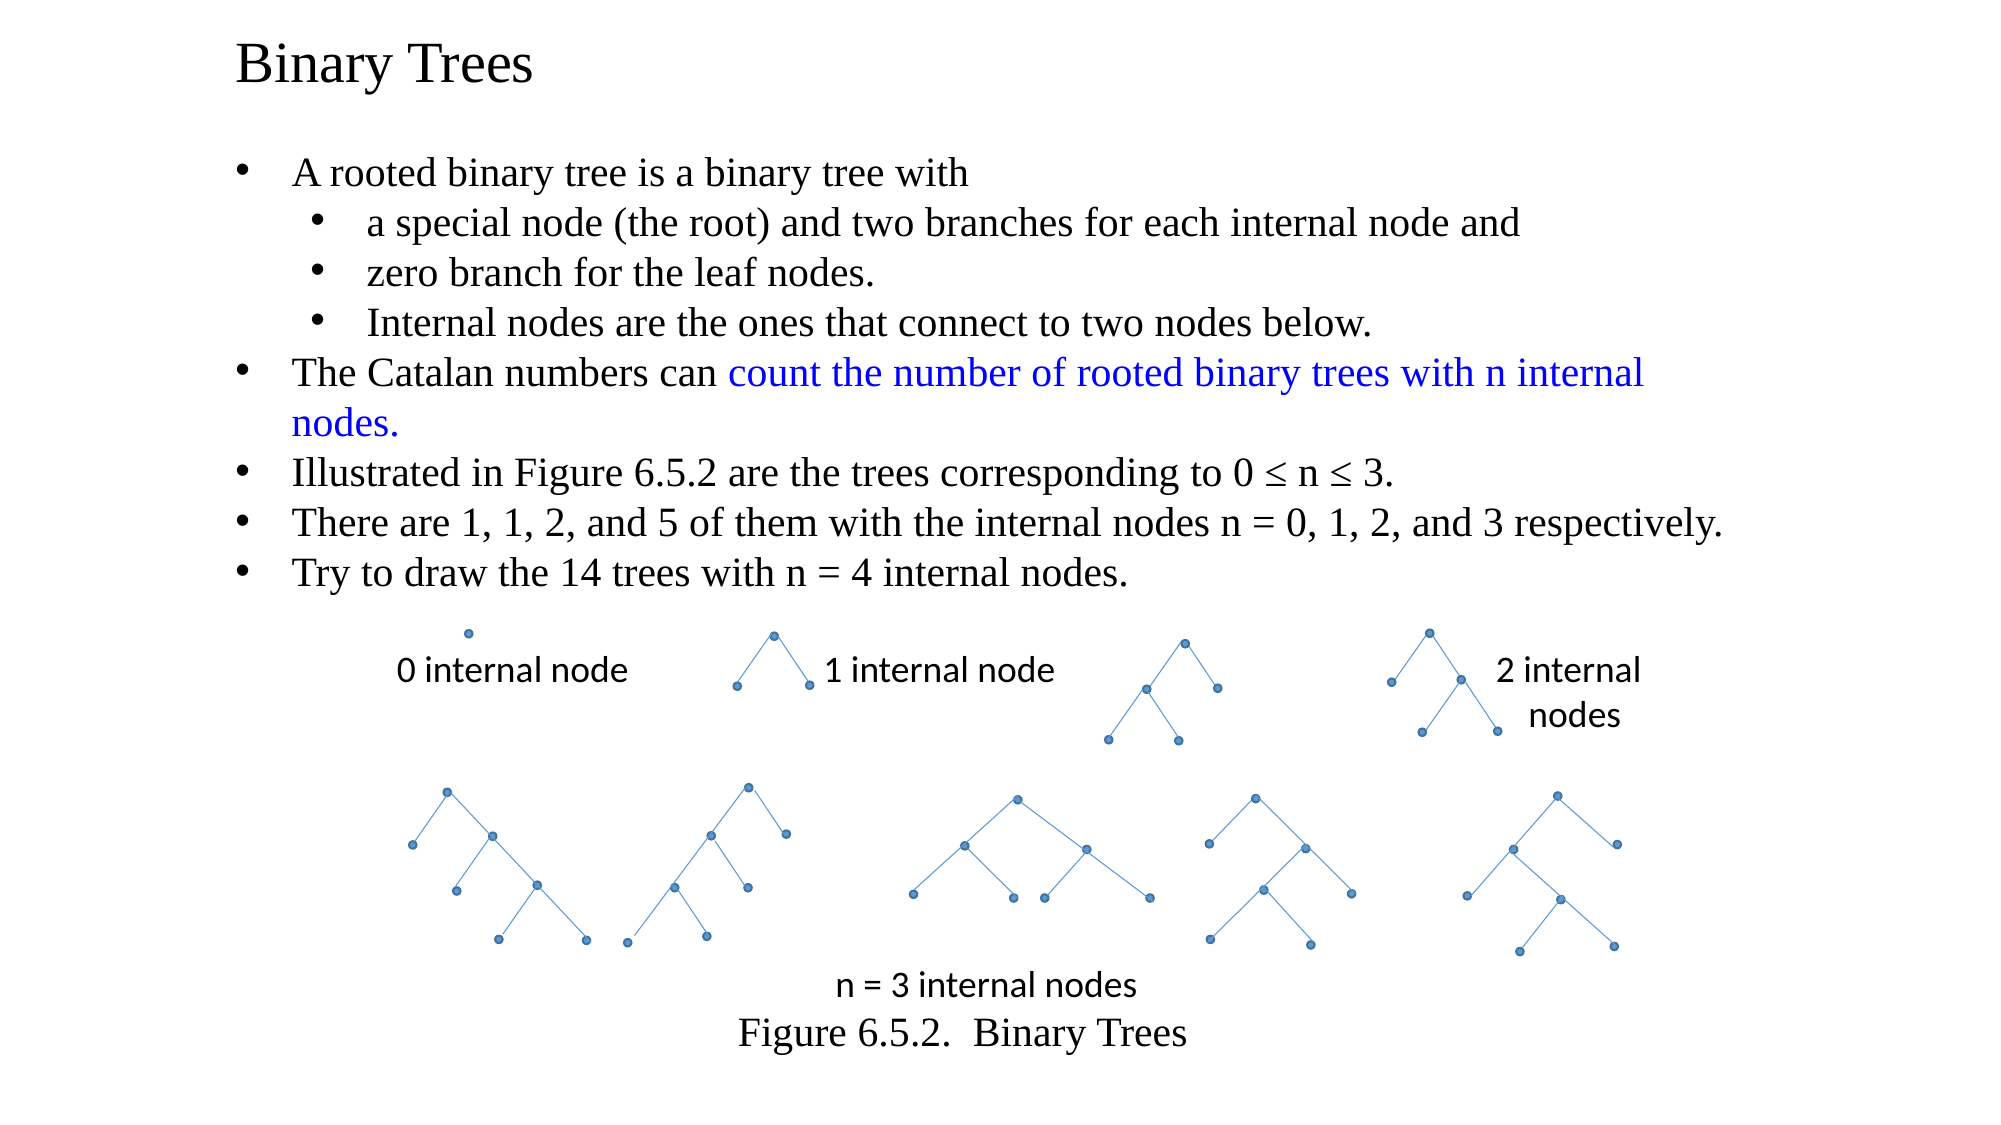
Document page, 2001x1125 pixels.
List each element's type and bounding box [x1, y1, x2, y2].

text_box [220, 17, 1752, 1063]
